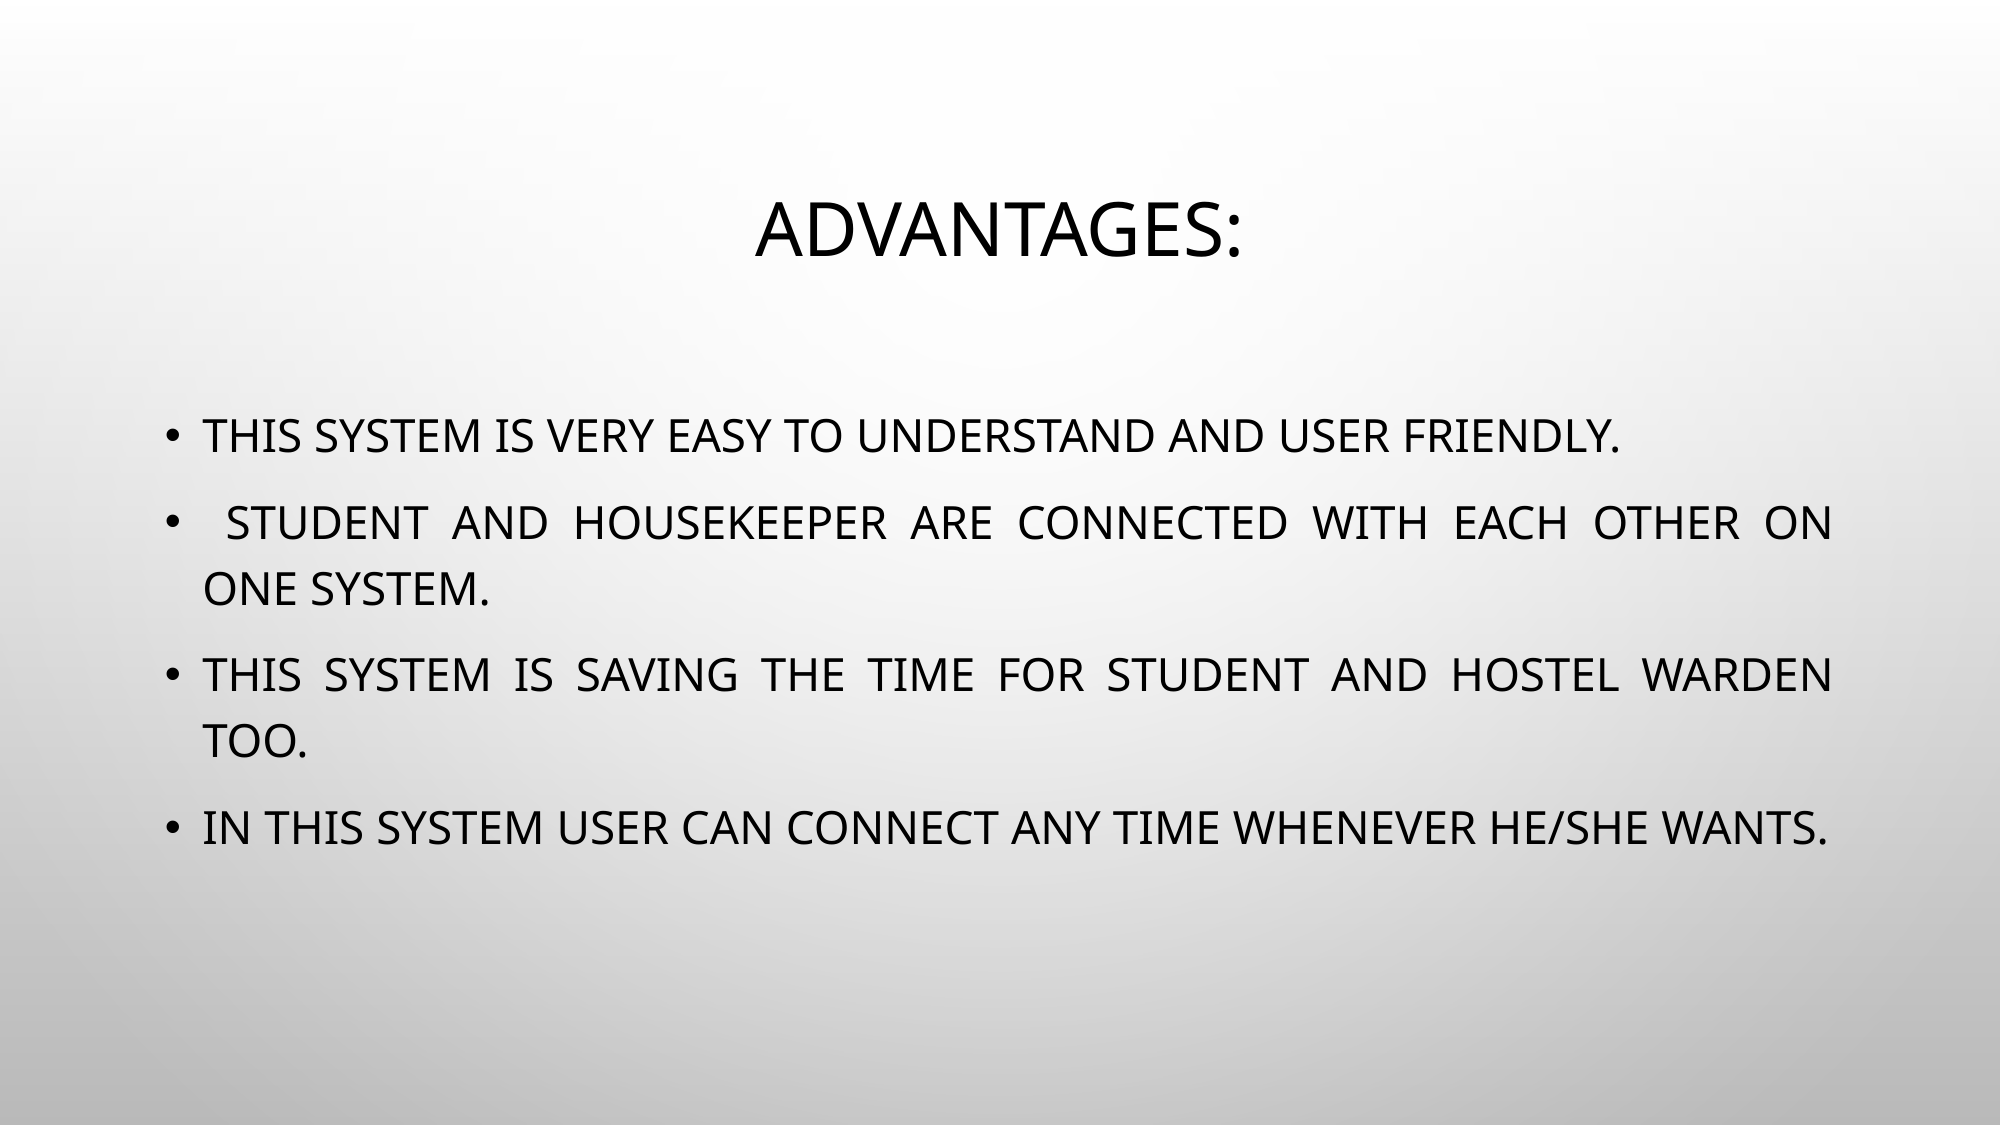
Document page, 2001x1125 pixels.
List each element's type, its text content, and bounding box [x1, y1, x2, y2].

title Advantages: [149, 101, 1851, 364]
list This system is very easy to understand and user friendly. Student and Housekeeper are connected with each other on one system. This system is saving the time for student and hostel warden too. In this system user can connect any time whenever he/she wants. [149, 388, 1851, 950]
picture [0, 0, 2000, 1125]
